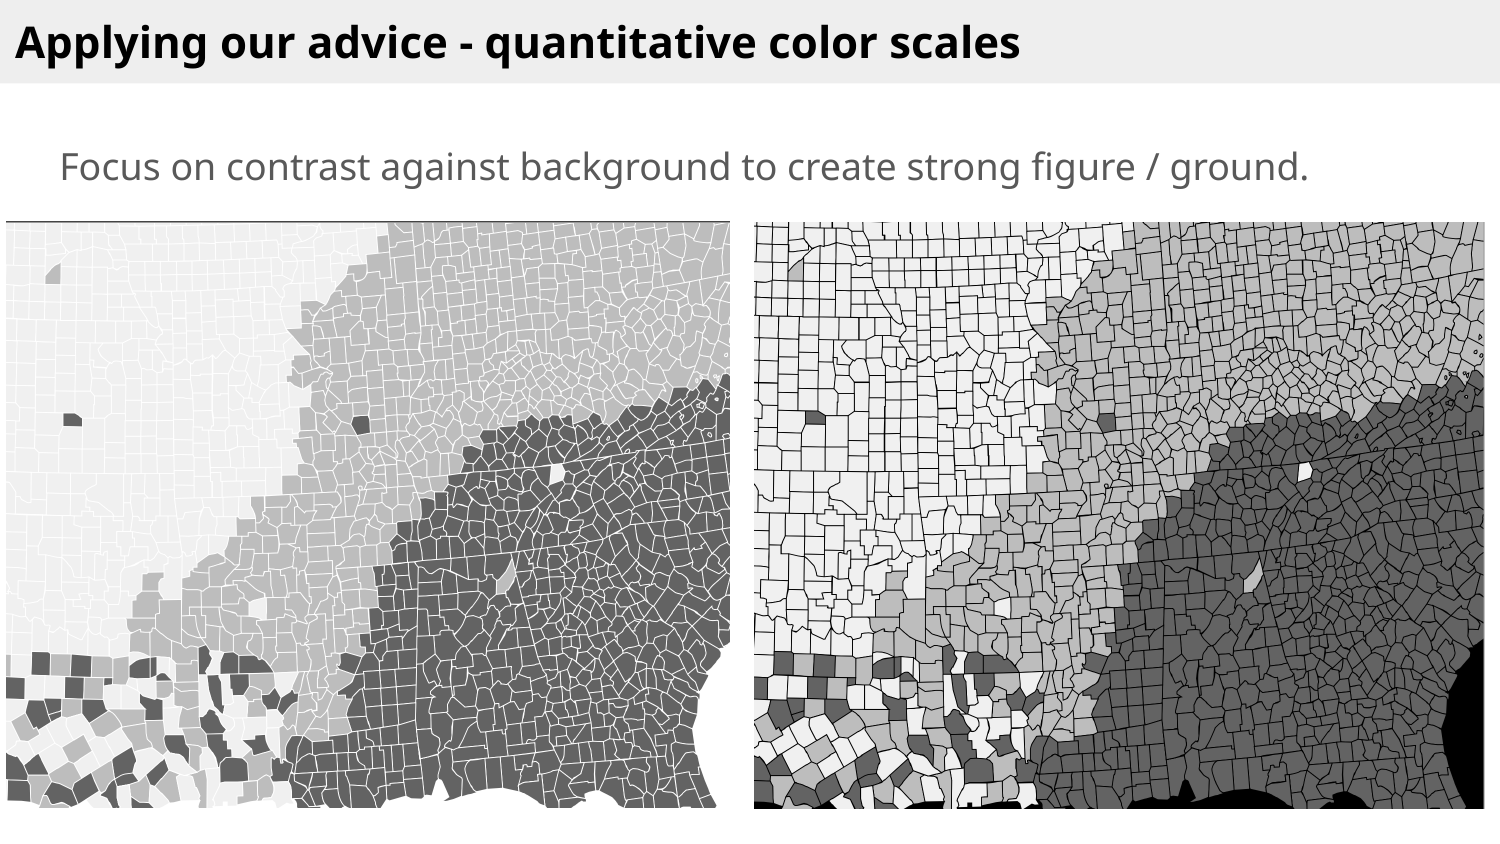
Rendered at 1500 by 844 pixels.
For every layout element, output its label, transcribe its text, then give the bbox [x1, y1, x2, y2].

text_box [0, 0, 1500, 84]
picture [754, 221, 1485, 809]
picture [5, 220, 730, 808]
text_box Focus on contrast against background to create strong figure / ground. [44, 128, 1468, 212]
text_box Applying our advice - quantitative color scales [0, 0, 1480, 83]
